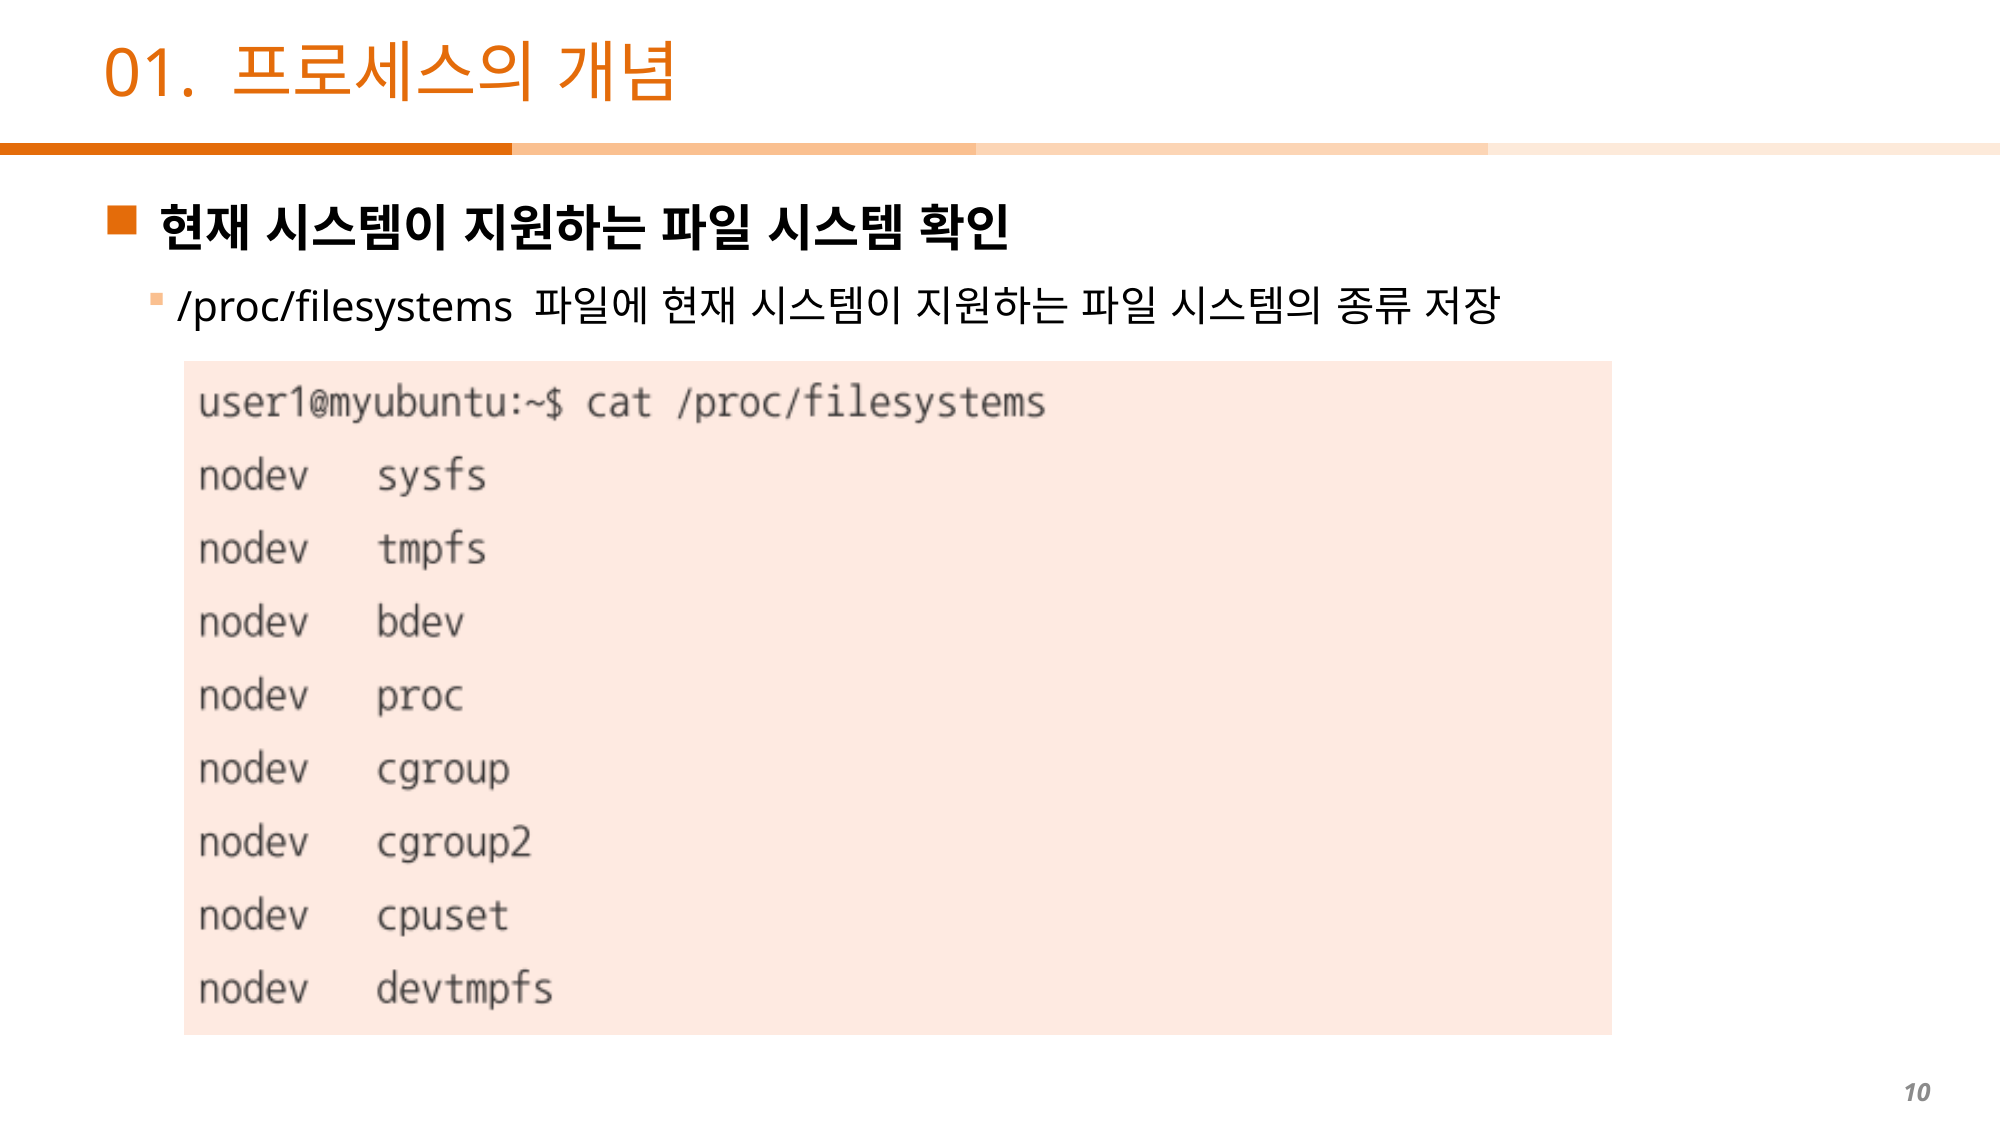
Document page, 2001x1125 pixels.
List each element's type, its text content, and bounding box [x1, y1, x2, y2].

list 현재 시스템이 지원하는 파일 시스템 확인 /proc/filesystems 파일에 현재 시스템이 지원하는 파일 시스템의 종류 저장 [88, 176, 1920, 1083]
picture [184, 361, 1613, 1036]
title 01. 프로세스의 개념 [88, 18, 1920, 122]
